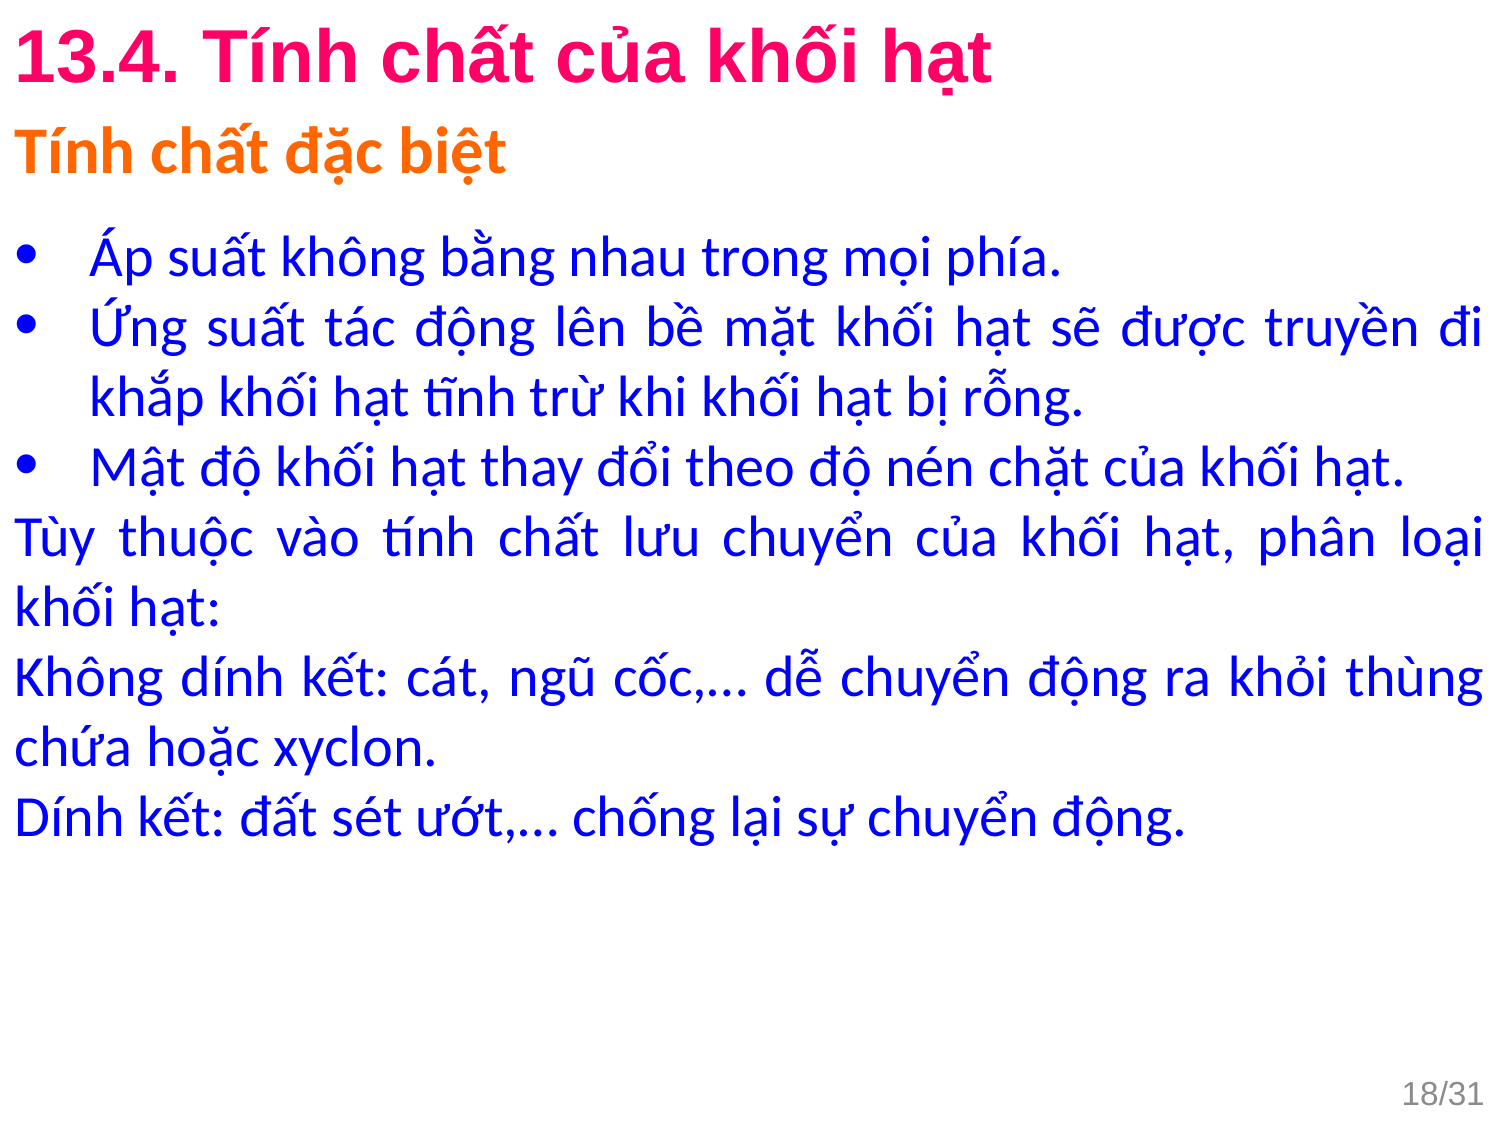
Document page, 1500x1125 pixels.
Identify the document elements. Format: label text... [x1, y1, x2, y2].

slide_number 18/31 [1149, 1062, 1500, 1123]
text_box 13.4. Tính chất của khối hạt [0, 0, 1500, 99]
text_box Tính chất đặc biệt [0, 99, 1500, 195]
text_box Áp suất không bằng nhau trong mọi phía. Ứng suất tác động lên bề mặt khối hạt sẽ được truyền đi khắp khối hạt tĩnh trừ khi khối hạt bị rỗng. Mật độ khối hạt thay đổi theo độ nén chặt của khối hạt. Tùy thuộc vào tính chất lưu chuyển của khối hạt, phân loại khối hạt: Không dính kết: cát, ngũ cốc,… dễ chuyển động ra khỏi thùng chứa hoặc xyclon. Dính kết: đất sét ướt,… chống lại sự chuyển động. [0, 211, 1500, 856]
